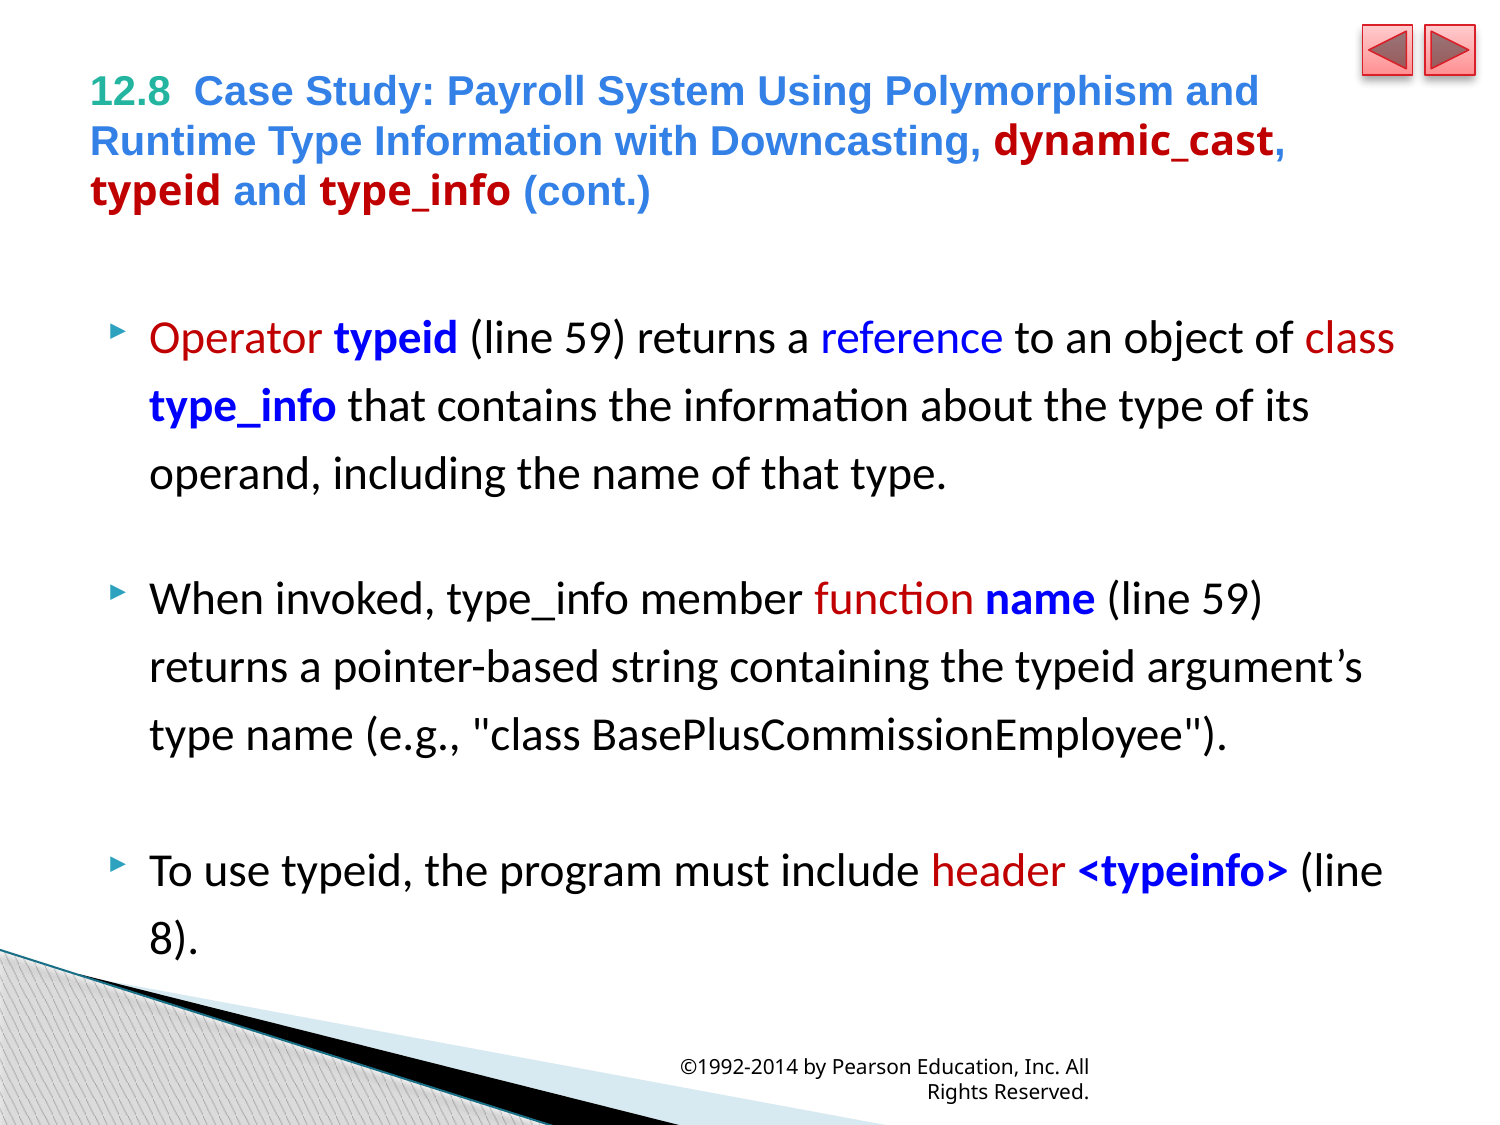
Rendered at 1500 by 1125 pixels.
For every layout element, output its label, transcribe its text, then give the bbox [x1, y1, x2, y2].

footer ©1992-2014 by Pearson Education, Inc. All Rights Reserved. [650, 1051, 1105, 1112]
list Operator typeid (line 59) returns a reference to an object of class type_info that contains the information about the type of its operand, including the name of that type. When invoked, type_info member function name (line 59) returns a pointer-based string containing the typeid argument’s type name (e.g., "class BasePlusCommissionEmployee"). To use typeid, the program must include header <typeinfo> (line 8). [75, 287, 1425, 986]
title 12.8 Case Study: Payroll System Using Polymorphism and Runtime Type Information with Downcasting, dynamic_cast, typeid and type_info (cont.) [75, 45, 1425, 233]
